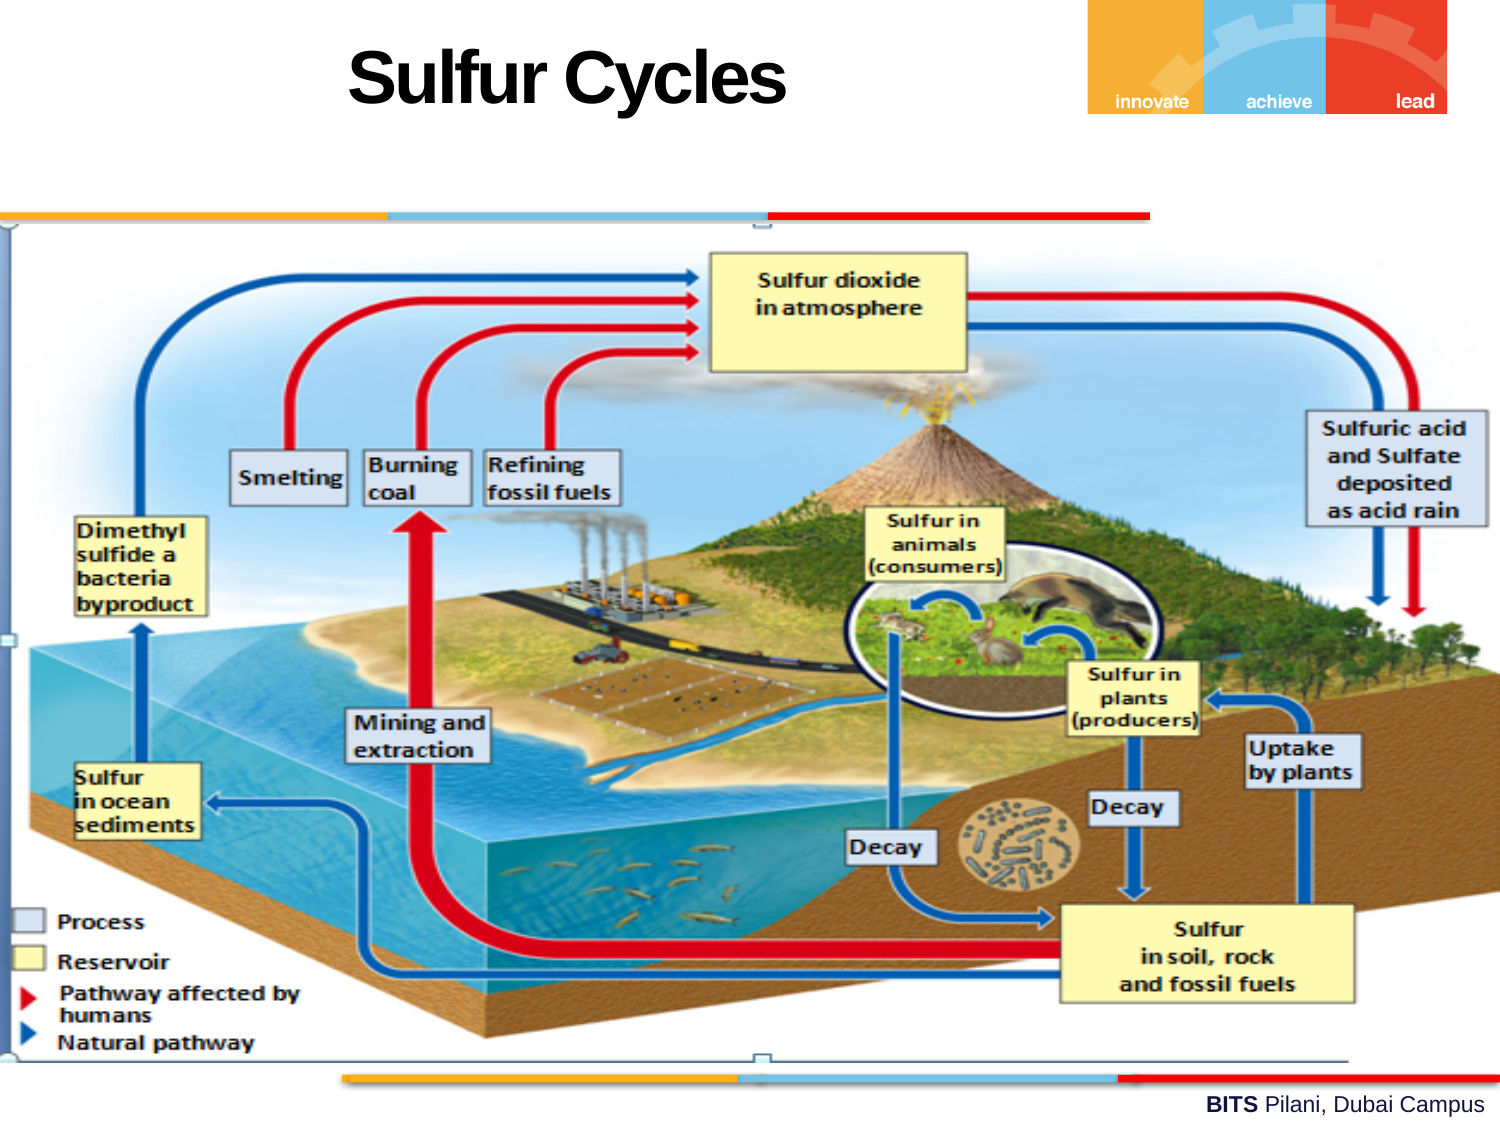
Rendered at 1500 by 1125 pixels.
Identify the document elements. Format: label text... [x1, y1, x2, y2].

picture [1087, 0, 1448, 114]
list Sulfur Cycles [50, 24, 1088, 213]
picture [0, 224, 1500, 1063]
